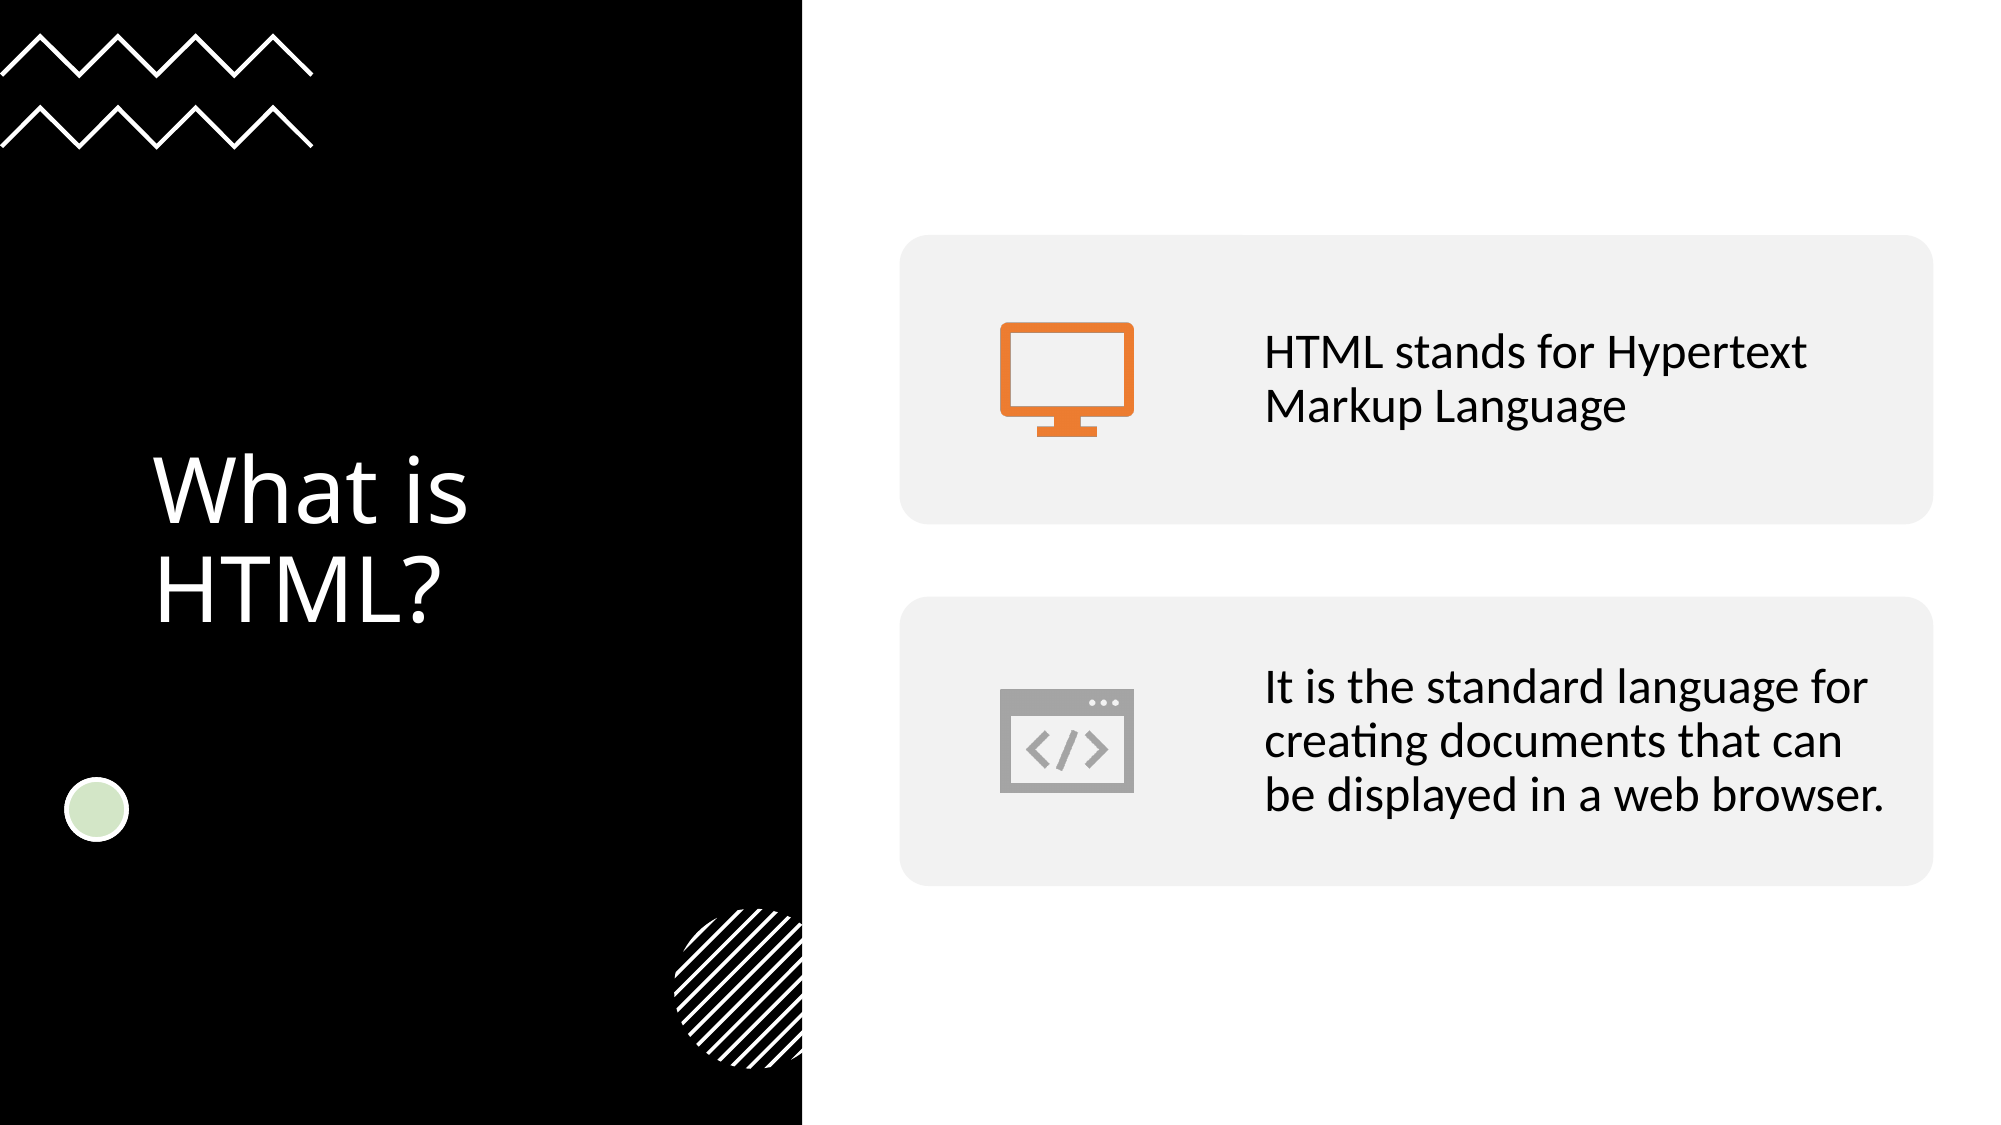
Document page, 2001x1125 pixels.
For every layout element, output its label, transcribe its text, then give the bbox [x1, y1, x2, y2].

text_box [803, 0, 2000, 1125]
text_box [0, 33, 314, 150]
text_box [65, 778, 128, 841]
text_box [0, 0, 803, 1125]
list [899, 78, 1934, 1043]
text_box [674, 908, 835, 1069]
title What is HTML? [137, 196, 663, 892]
